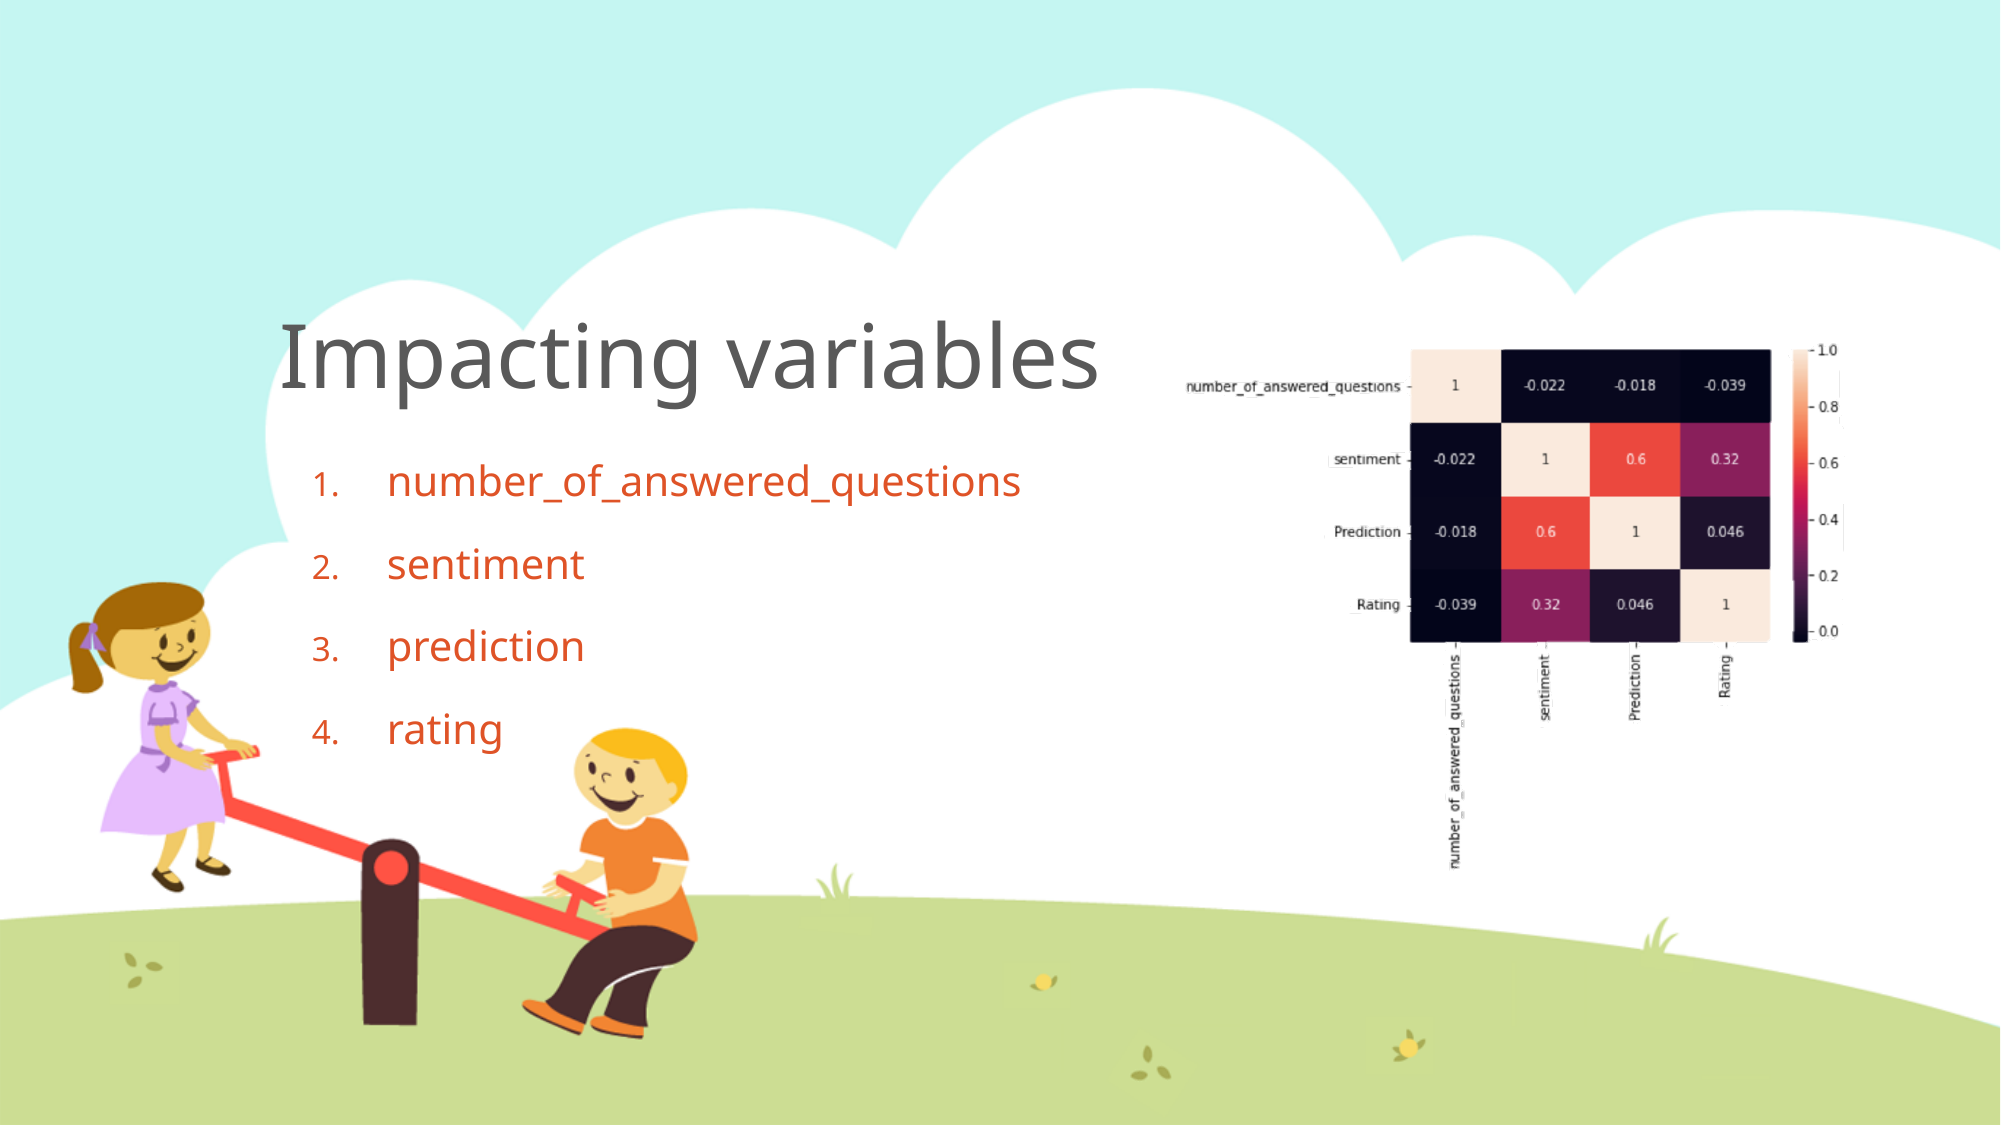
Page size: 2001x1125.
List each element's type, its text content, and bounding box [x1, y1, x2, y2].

picture [0, 0, 2001, 1125]
list number_of_answered_questions sentiment prediction rating [296, 453, 1166, 781]
title Impacting variables [264, 241, 1161, 416]
